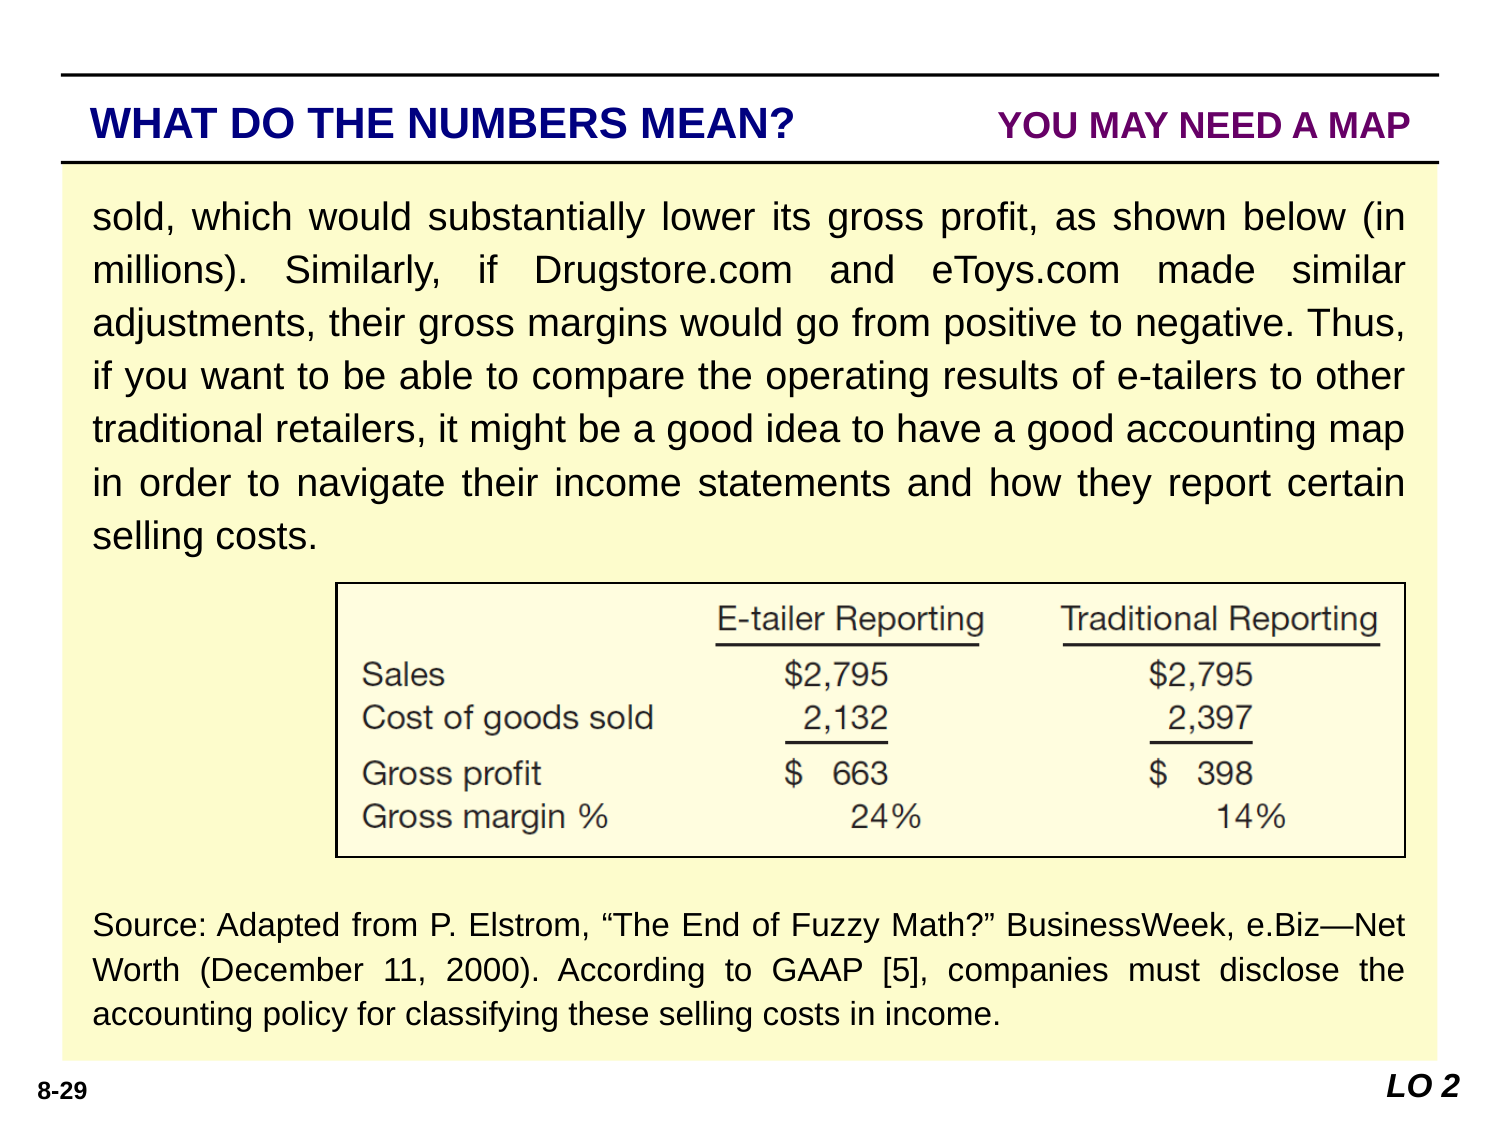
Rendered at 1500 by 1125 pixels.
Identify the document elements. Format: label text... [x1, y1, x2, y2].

text_box WHAT’S YOUR PRINCIPLE [837, 155, 1425, 162]
picture [337, 583, 1405, 857]
text_box sold, which would substantially lower its gross proﬁt, as shown below (in millions). Similarly, if Drugstore.com and eToys.com made similar adjustments, their gross margins would go from positive to negative. Thus, if you want to be able to compare the operating results of e-tailers to other traditional retailers, it might be a good idea to have a good accounting map in order to navigate their income statements and how they report certain selling costs. Source: Adapted from P. Elstrom, “The End of Fuzzy Math?” BusinessWeek, e.Biz—Net Worth (December 11, 2000). According to GAAP [5], companies must disclose the accounting policy for classifying these selling costs in income. [62, 163, 1438, 1061]
text_box LO 2 [1350, 1057, 1475, 1112]
text_box WHAT DO THE NUMBERS MEAN? YOU MAY NEED A MAP [74, 87, 1438, 155]
